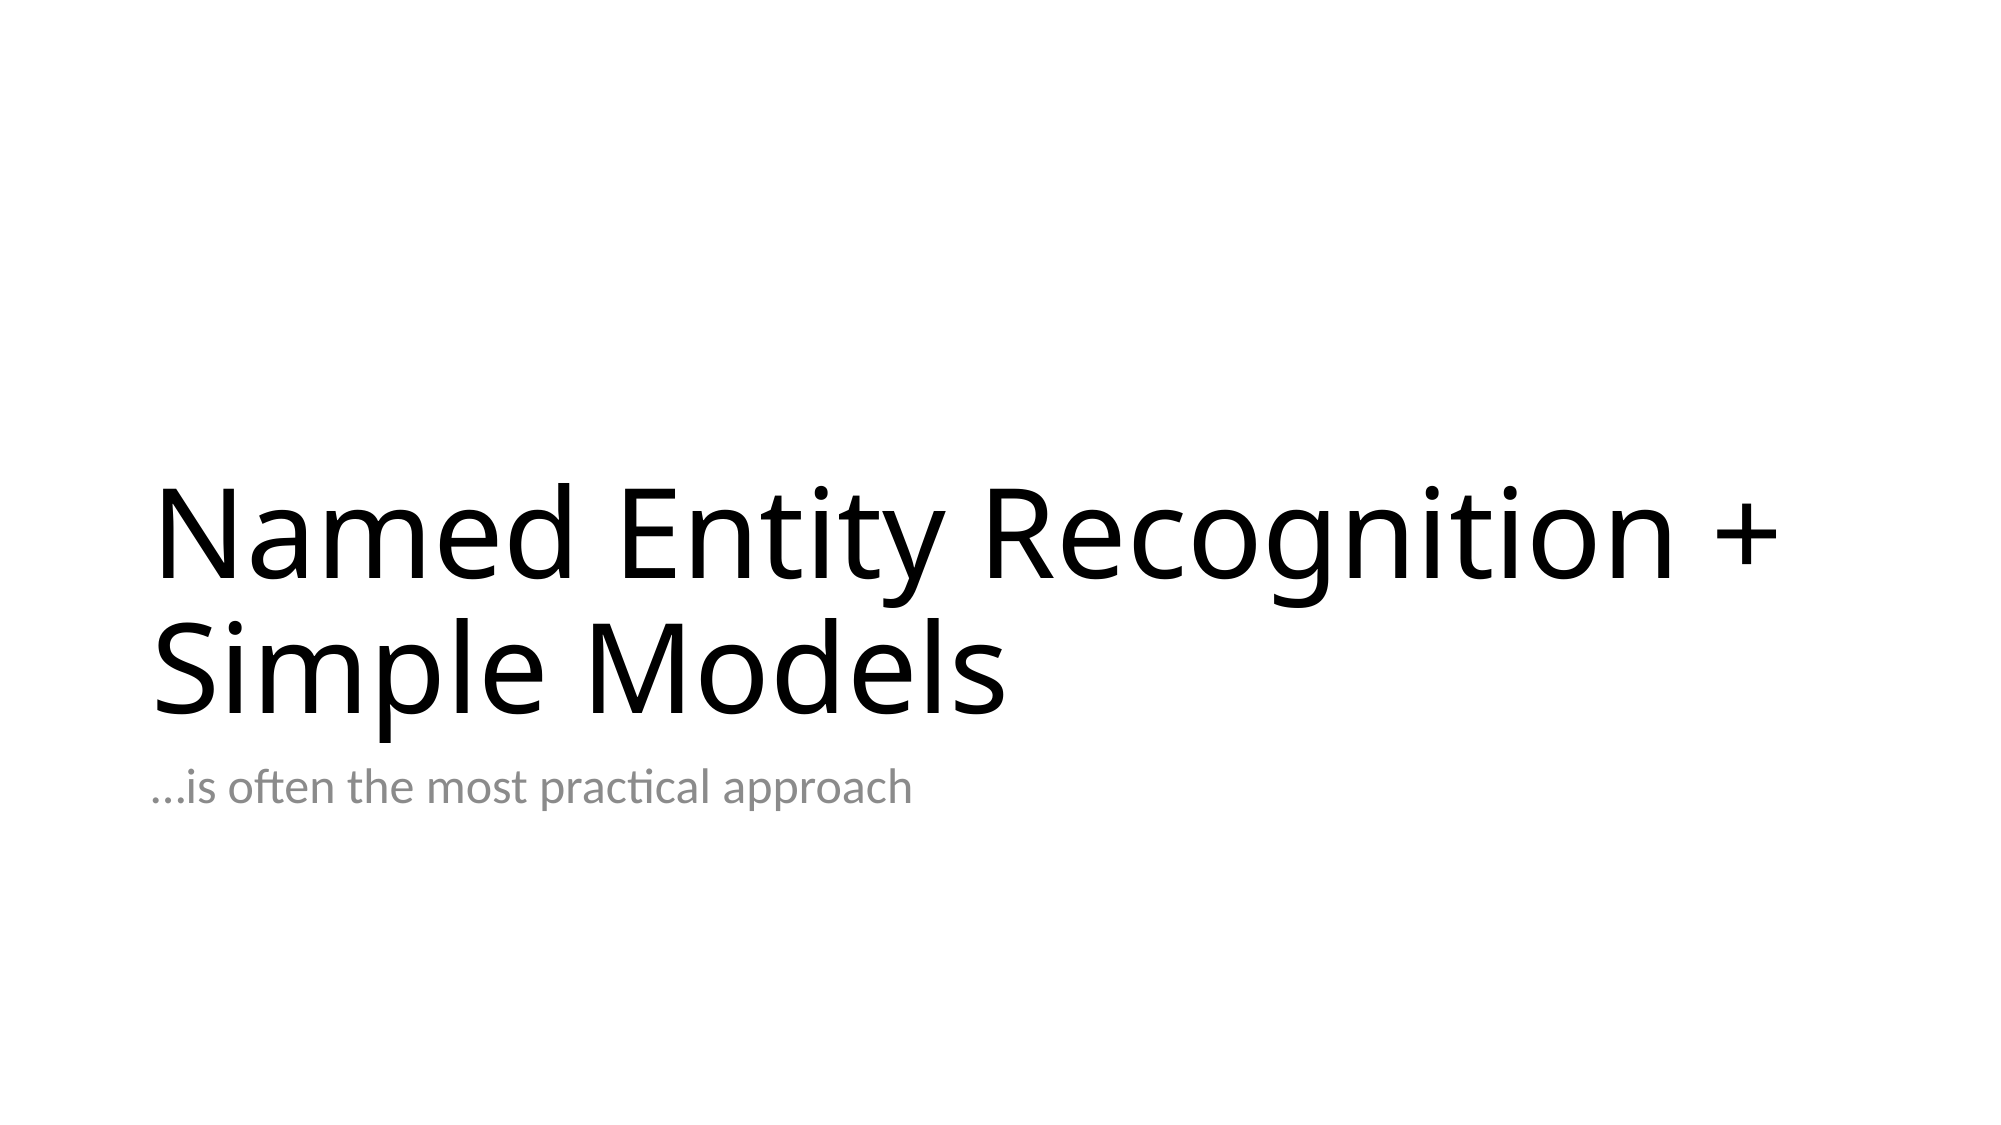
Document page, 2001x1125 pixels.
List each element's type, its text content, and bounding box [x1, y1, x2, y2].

title Named Entity Recognition + Simple Models [136, 280, 1862, 749]
list …is often the most practical approach [136, 752, 1862, 999]
